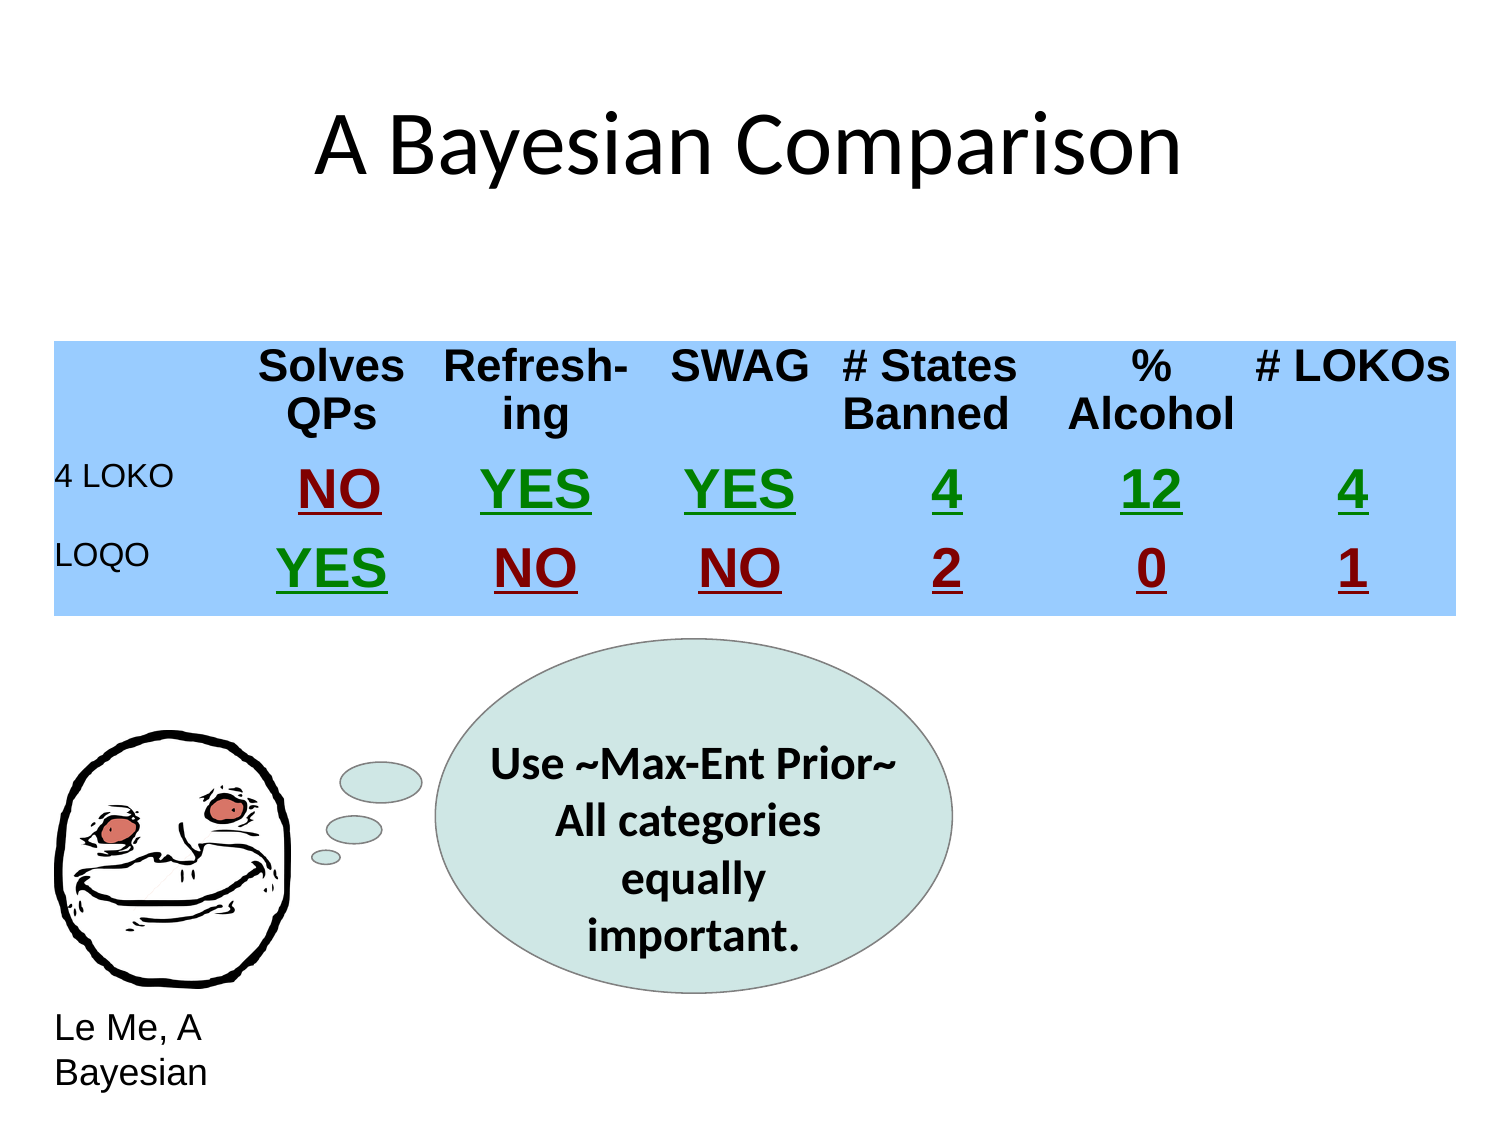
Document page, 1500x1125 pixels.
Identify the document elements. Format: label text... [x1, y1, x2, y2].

table_header Solves QPs [230, 341, 434, 458]
text_box [340, 762, 422, 803]
table_header # States Banned [842, 341, 1052, 458]
table_cell NO [638, 537, 842, 616]
table_cell 4 [842, 458, 1052, 537]
table_cell 12 [1052, 458, 1251, 537]
table_cell 1 [1251, 537, 1456, 616]
table_header SWAG [638, 341, 842, 458]
table_header [54, 341, 230, 458]
table_cell NO [230, 458, 434, 537]
text_box [311, 850, 341, 865]
table_cell 2 [842, 537, 1052, 616]
table_cell YES [434, 458, 638, 537]
title A Bayesian Comparison [74, 44, 1425, 233]
table_cell YES [638, 458, 842, 537]
table_header % Alcohol [1052, 341, 1251, 458]
text_box Use ~Max-Ent Prior~ All categories equally important. [435, 638, 953, 994]
picture [54, 729, 292, 989]
table_cell 0 [1052, 537, 1251, 616]
table_cell 4 LOKO [54, 458, 230, 537]
table_cell 4 [1251, 458, 1456, 537]
table_header Refresh-ing [434, 341, 638, 458]
table_cell YES [230, 537, 434, 616]
text_box [326, 815, 382, 844]
table_cell LOQO [54, 537, 230, 616]
text_box Le Me, A Bayesian [40, 993, 354, 1045]
table_header # LOKOs [1251, 341, 1456, 458]
table_cell NO [434, 537, 638, 616]
